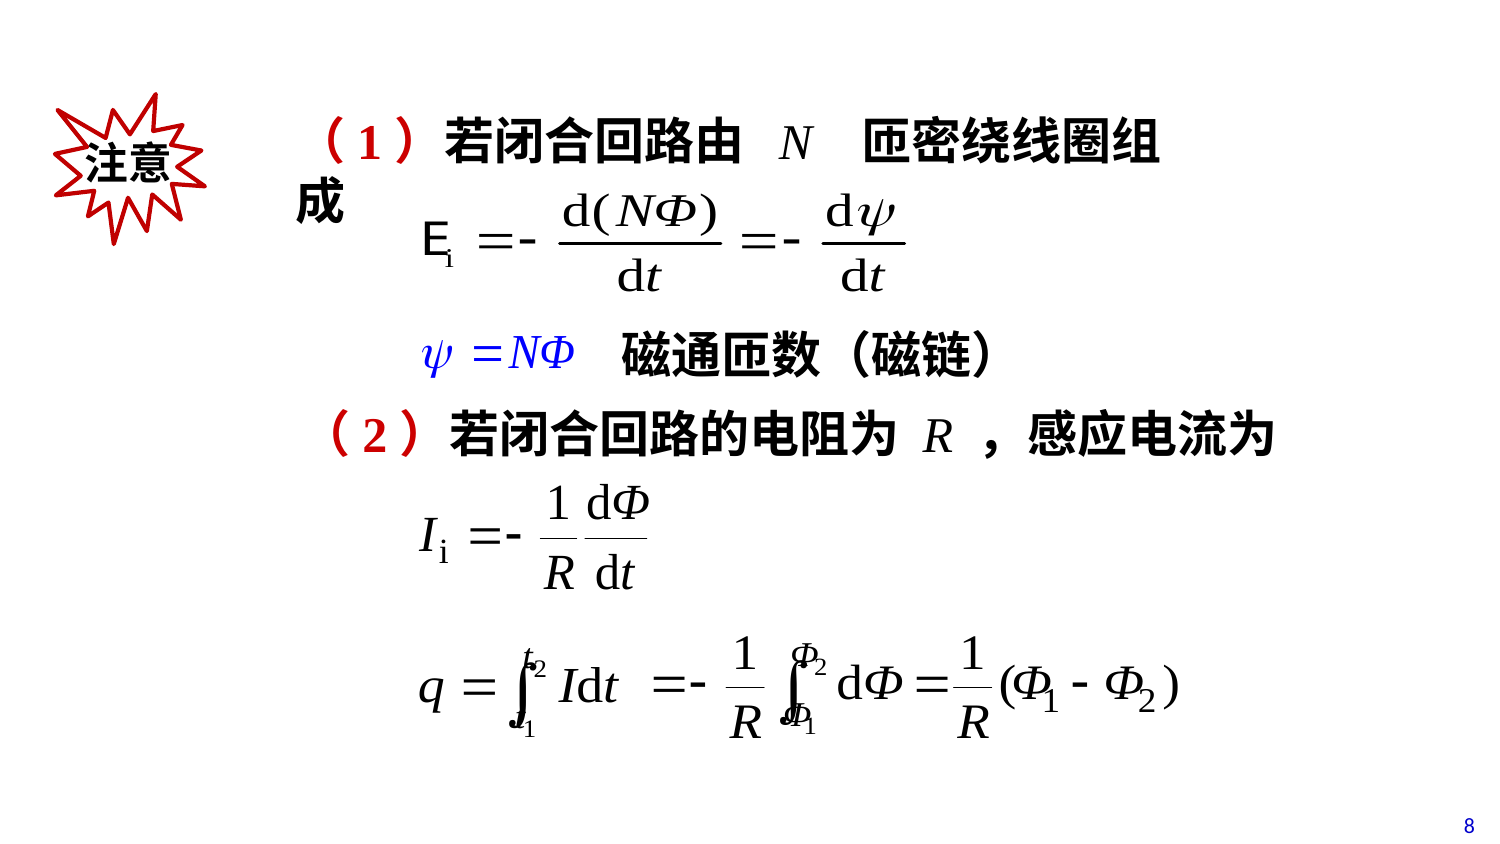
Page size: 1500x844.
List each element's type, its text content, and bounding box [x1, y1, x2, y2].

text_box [418, 316, 1046, 393]
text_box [413, 474, 653, 597]
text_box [414, 180, 915, 303]
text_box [643, 625, 1185, 745]
slide_number 8 [1139, 802, 1490, 844]
text_box （2）若闭合回路的电阻为 R ，感应电流为 [285, 395, 1293, 470]
text_box （1）若闭合回路由 N 匝密绕线圈组成 [280, 102, 1193, 238]
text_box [54, 93, 238, 245]
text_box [413, 634, 626, 744]
